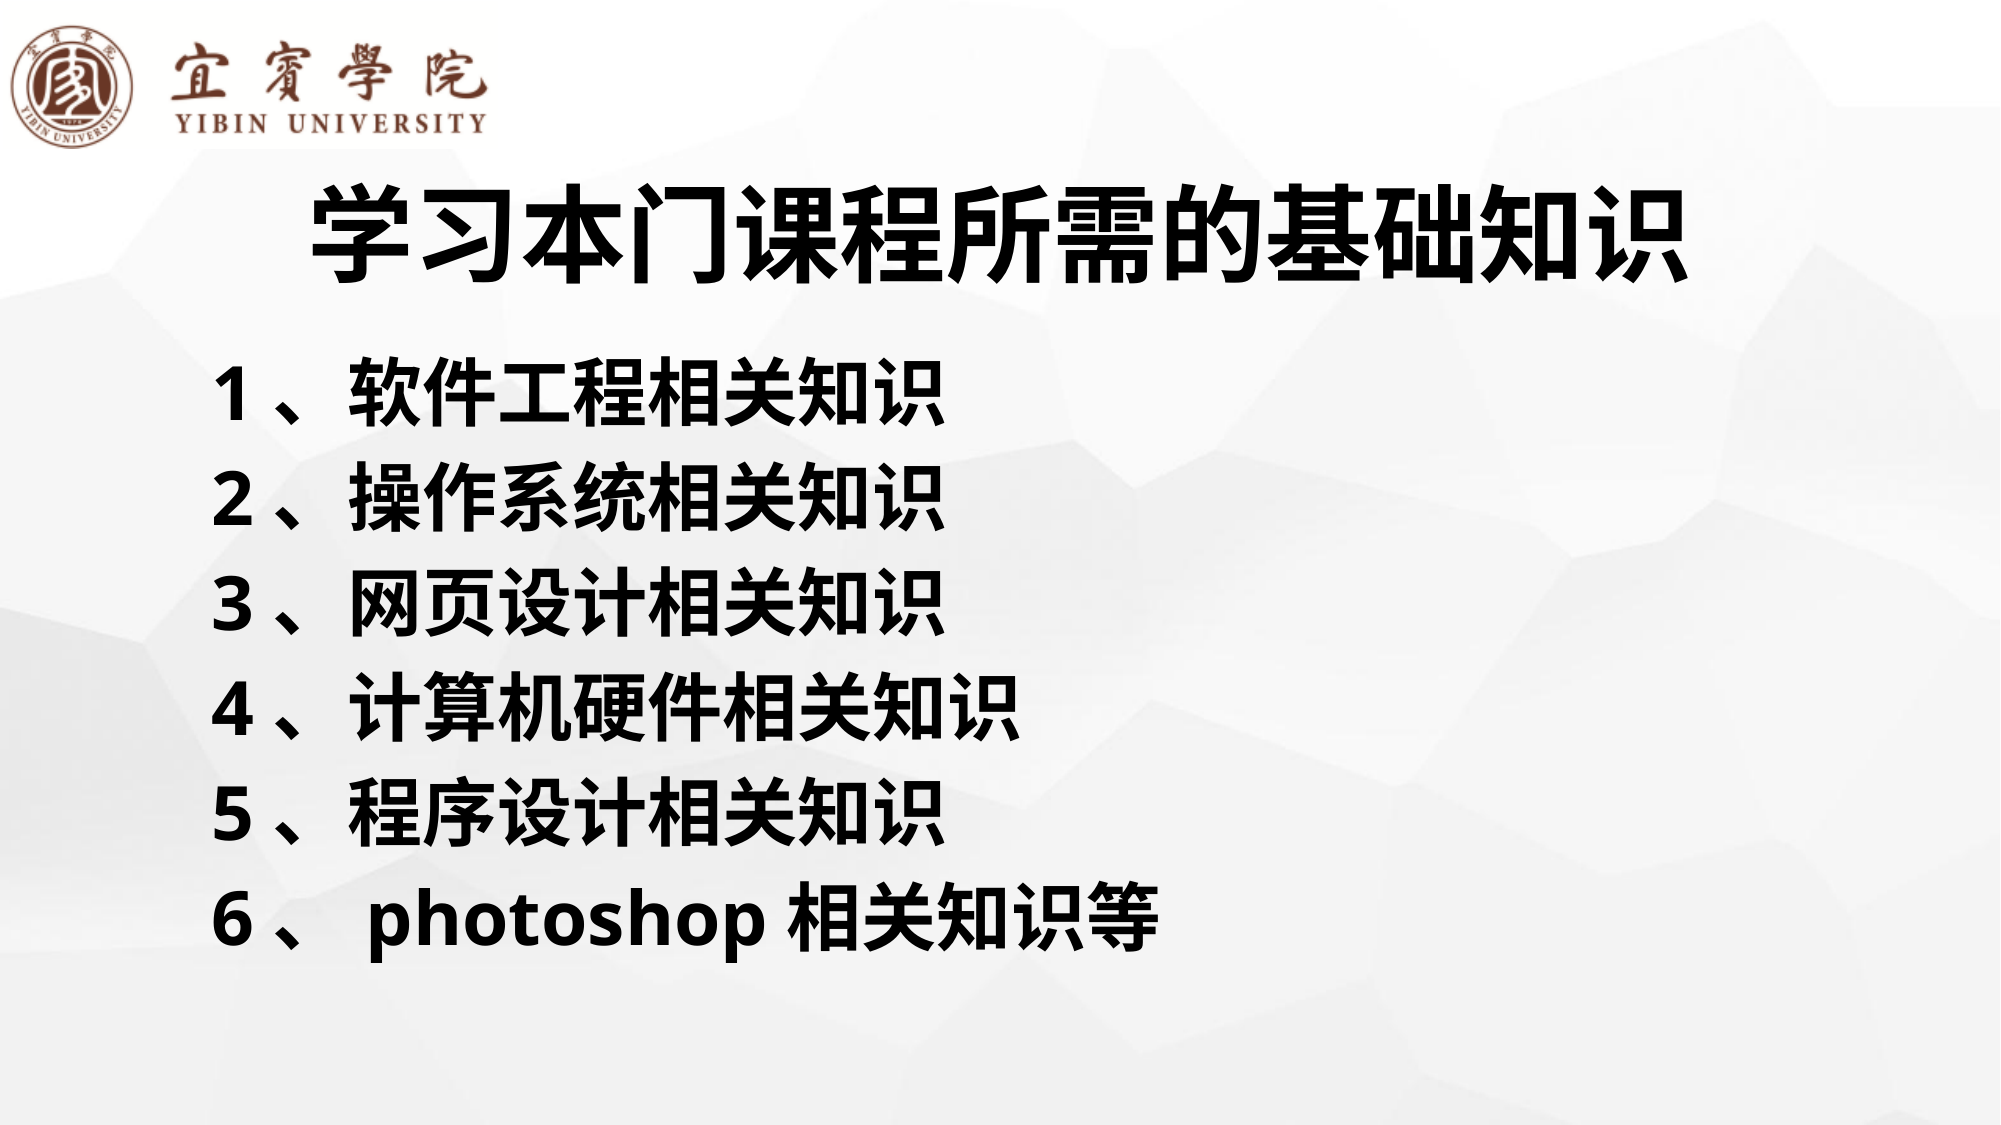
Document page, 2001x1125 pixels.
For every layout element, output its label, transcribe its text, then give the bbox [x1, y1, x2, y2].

picture [0, 0, 2001, 1125]
list 1、软件工程相关知识 2、操作系统相关知识 3、网页设计相关知识 4、计算机硬件相关知识 5、程序设计相关知识 6、photoshop相关知识等 [196, 338, 1897, 1096]
title 学习本门课程所需的基础知识 [149, 160, 1850, 349]
